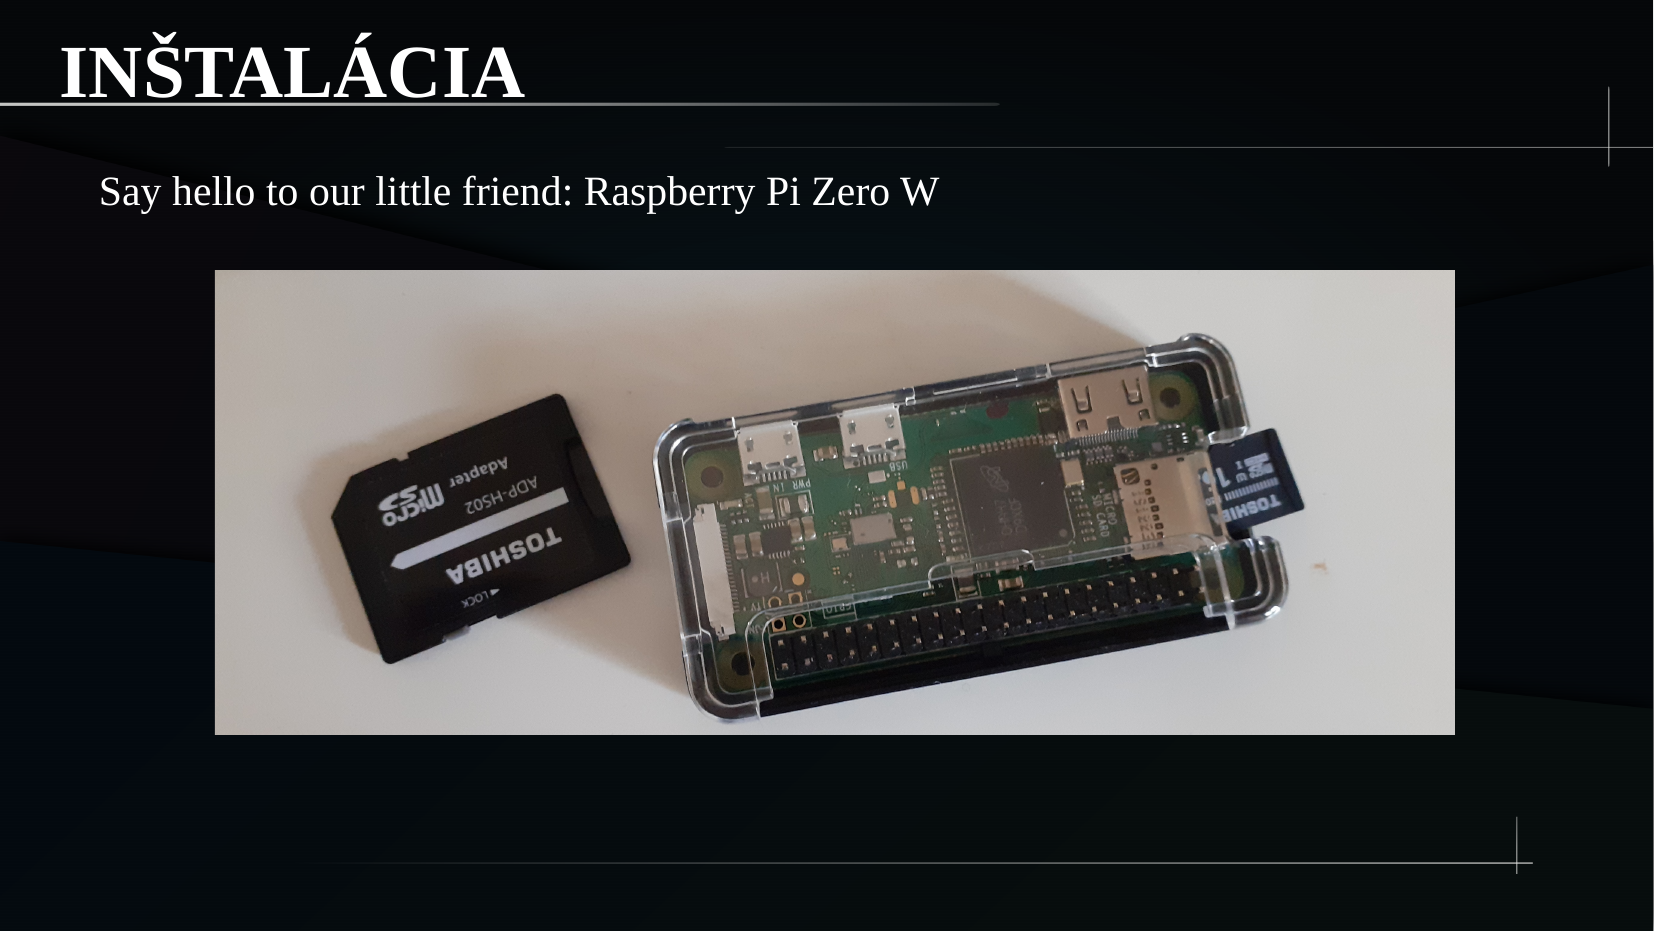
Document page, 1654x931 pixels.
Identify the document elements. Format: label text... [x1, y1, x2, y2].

picture [0, 0, 1654, 931]
text_box INŠTALÁCIA [44, 14, 675, 120]
text_box Say hello to our little friend: Raspberry Pi Zero W [84, 156, 1044, 222]
